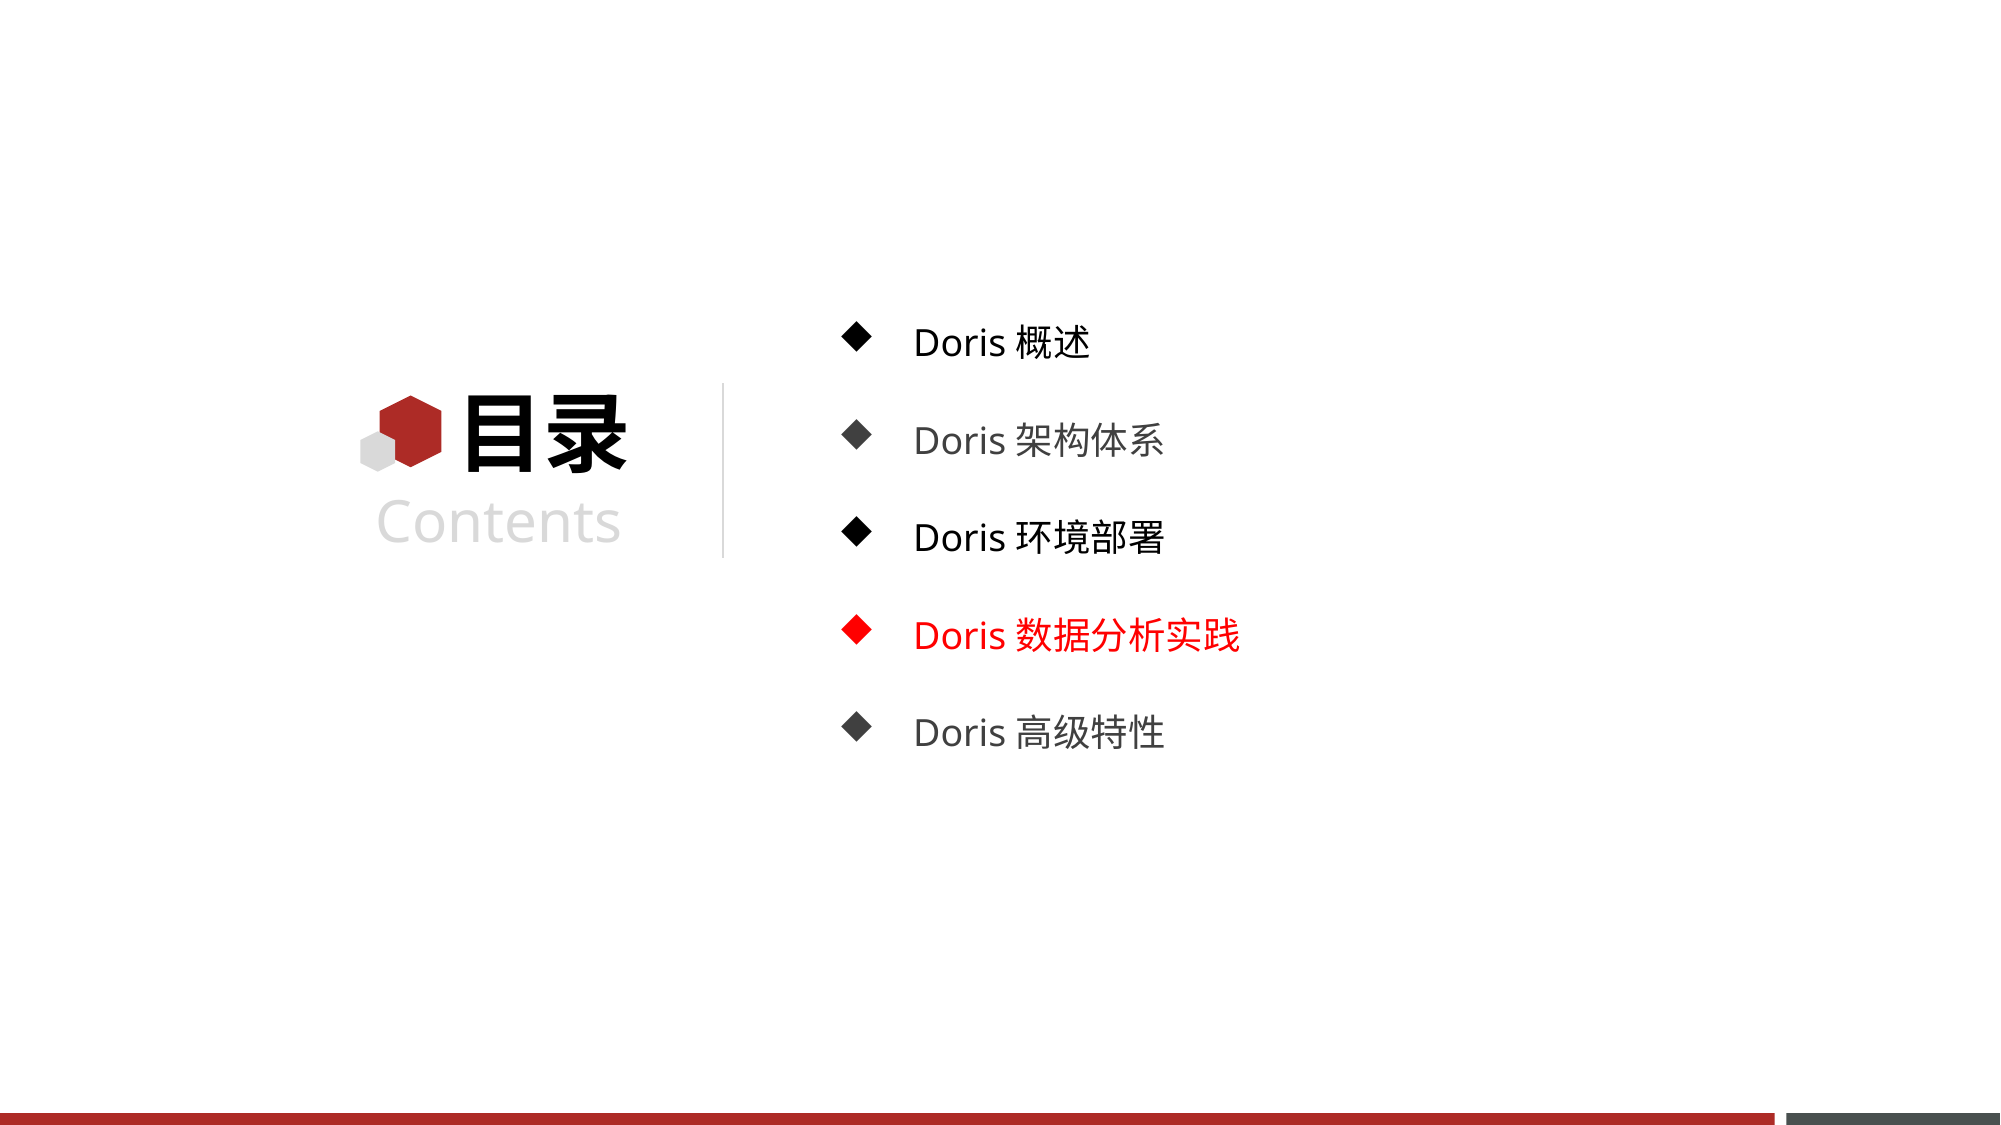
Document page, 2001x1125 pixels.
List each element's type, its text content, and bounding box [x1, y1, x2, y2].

list Doris概述 Doris架构体系 Doris环境部署 Doris数据分析实践 Doris高级特性 [823, 165, 1804, 864]
